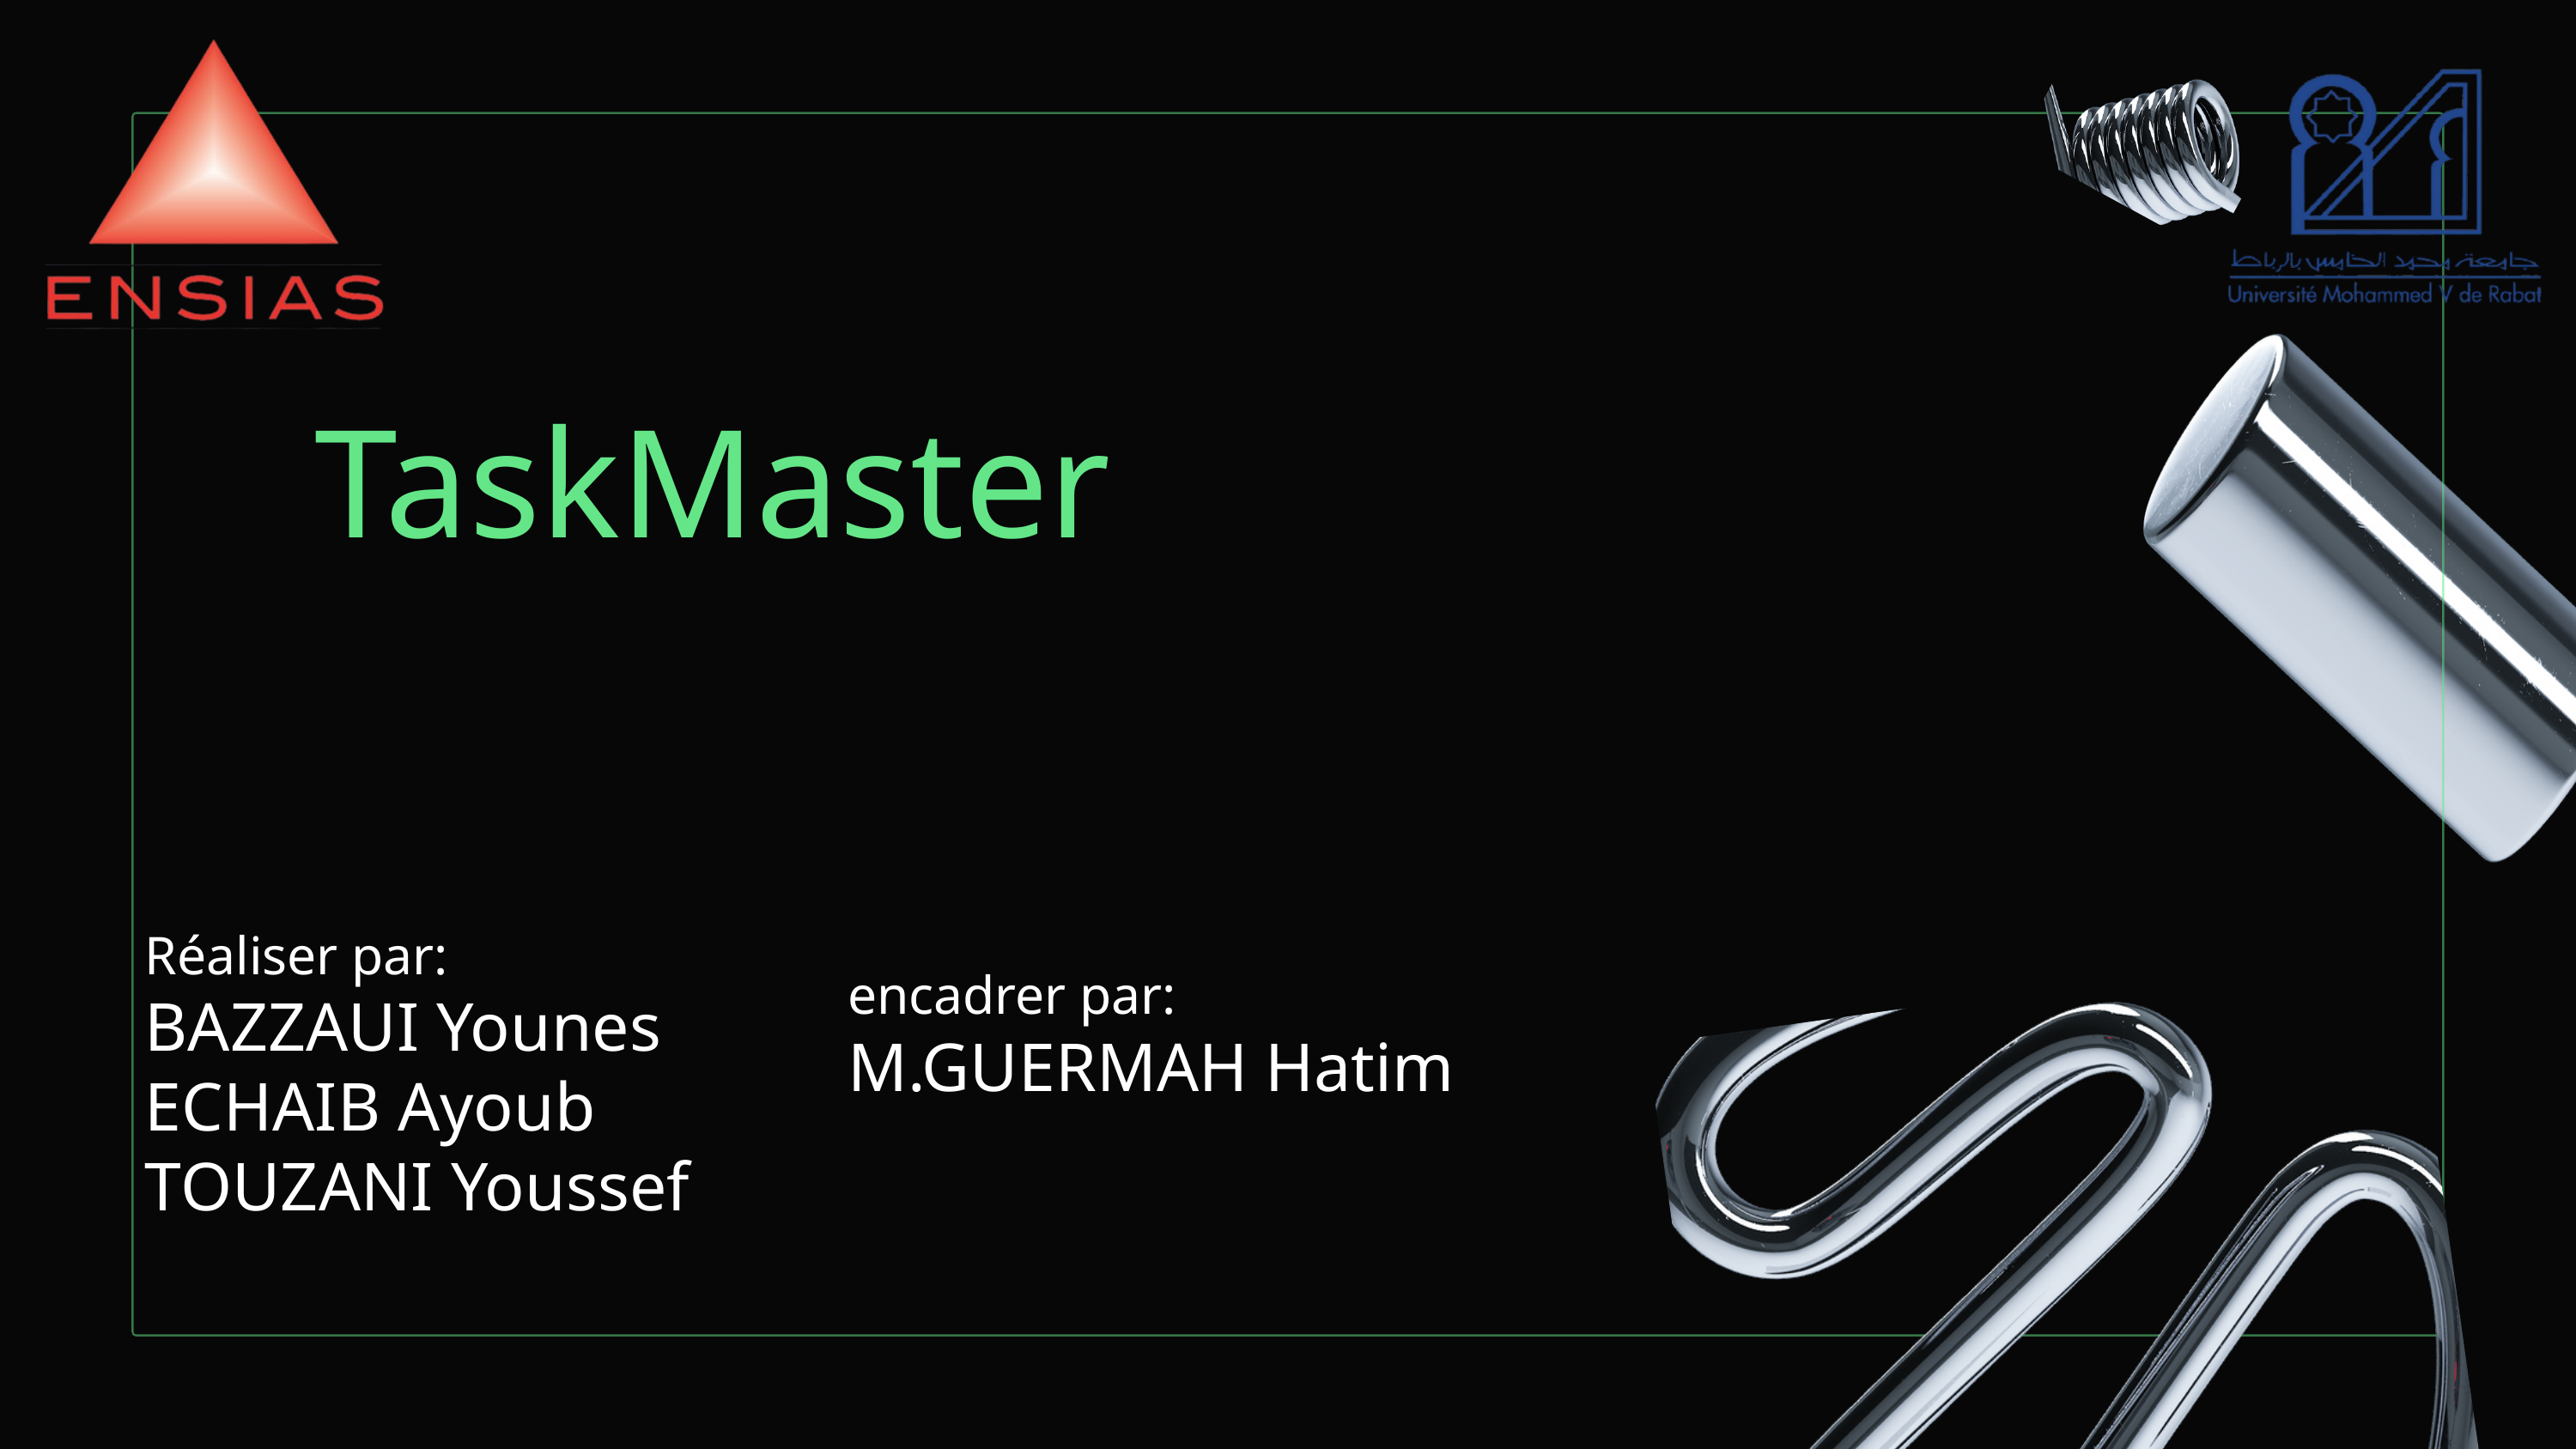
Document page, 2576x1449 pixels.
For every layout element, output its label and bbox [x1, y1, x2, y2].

text_box [1688, 1224, 2479, 1449]
text_box [2447, 389, 2576, 863]
text_box [313, 269, 1990, 598]
text_box [40, 39, 387, 334]
text_box [2183, 0, 2576, 389]
text_box [847, 838, 1648, 1218]
text_box [2038, 0, 2183, 109]
text_box [144, 798, 945, 1258]
text_box [131, 112, 2445, 1337]
